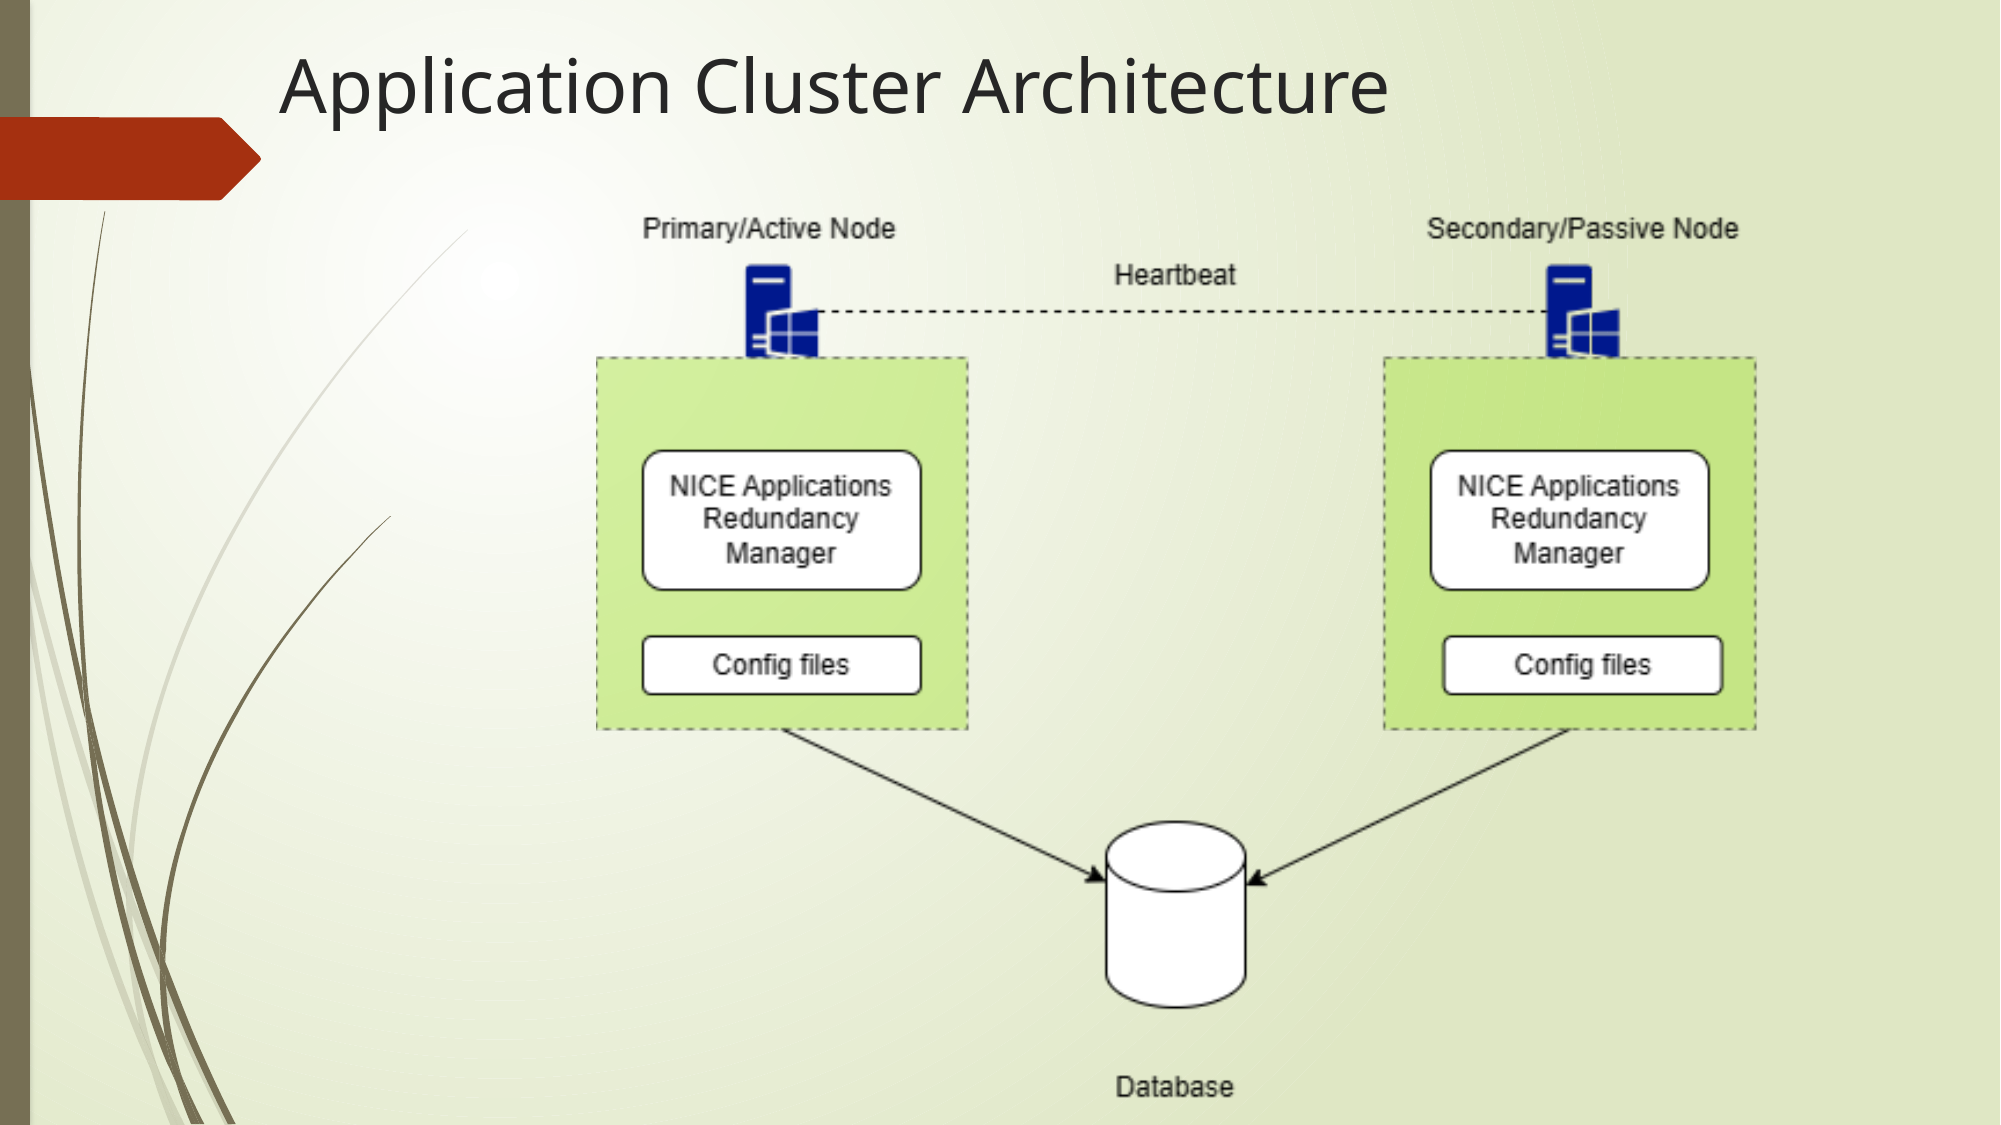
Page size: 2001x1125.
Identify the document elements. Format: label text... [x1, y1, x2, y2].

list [596, 195, 1772, 1123]
title Application Cluster Architecture [264, 30, 1727, 241]
